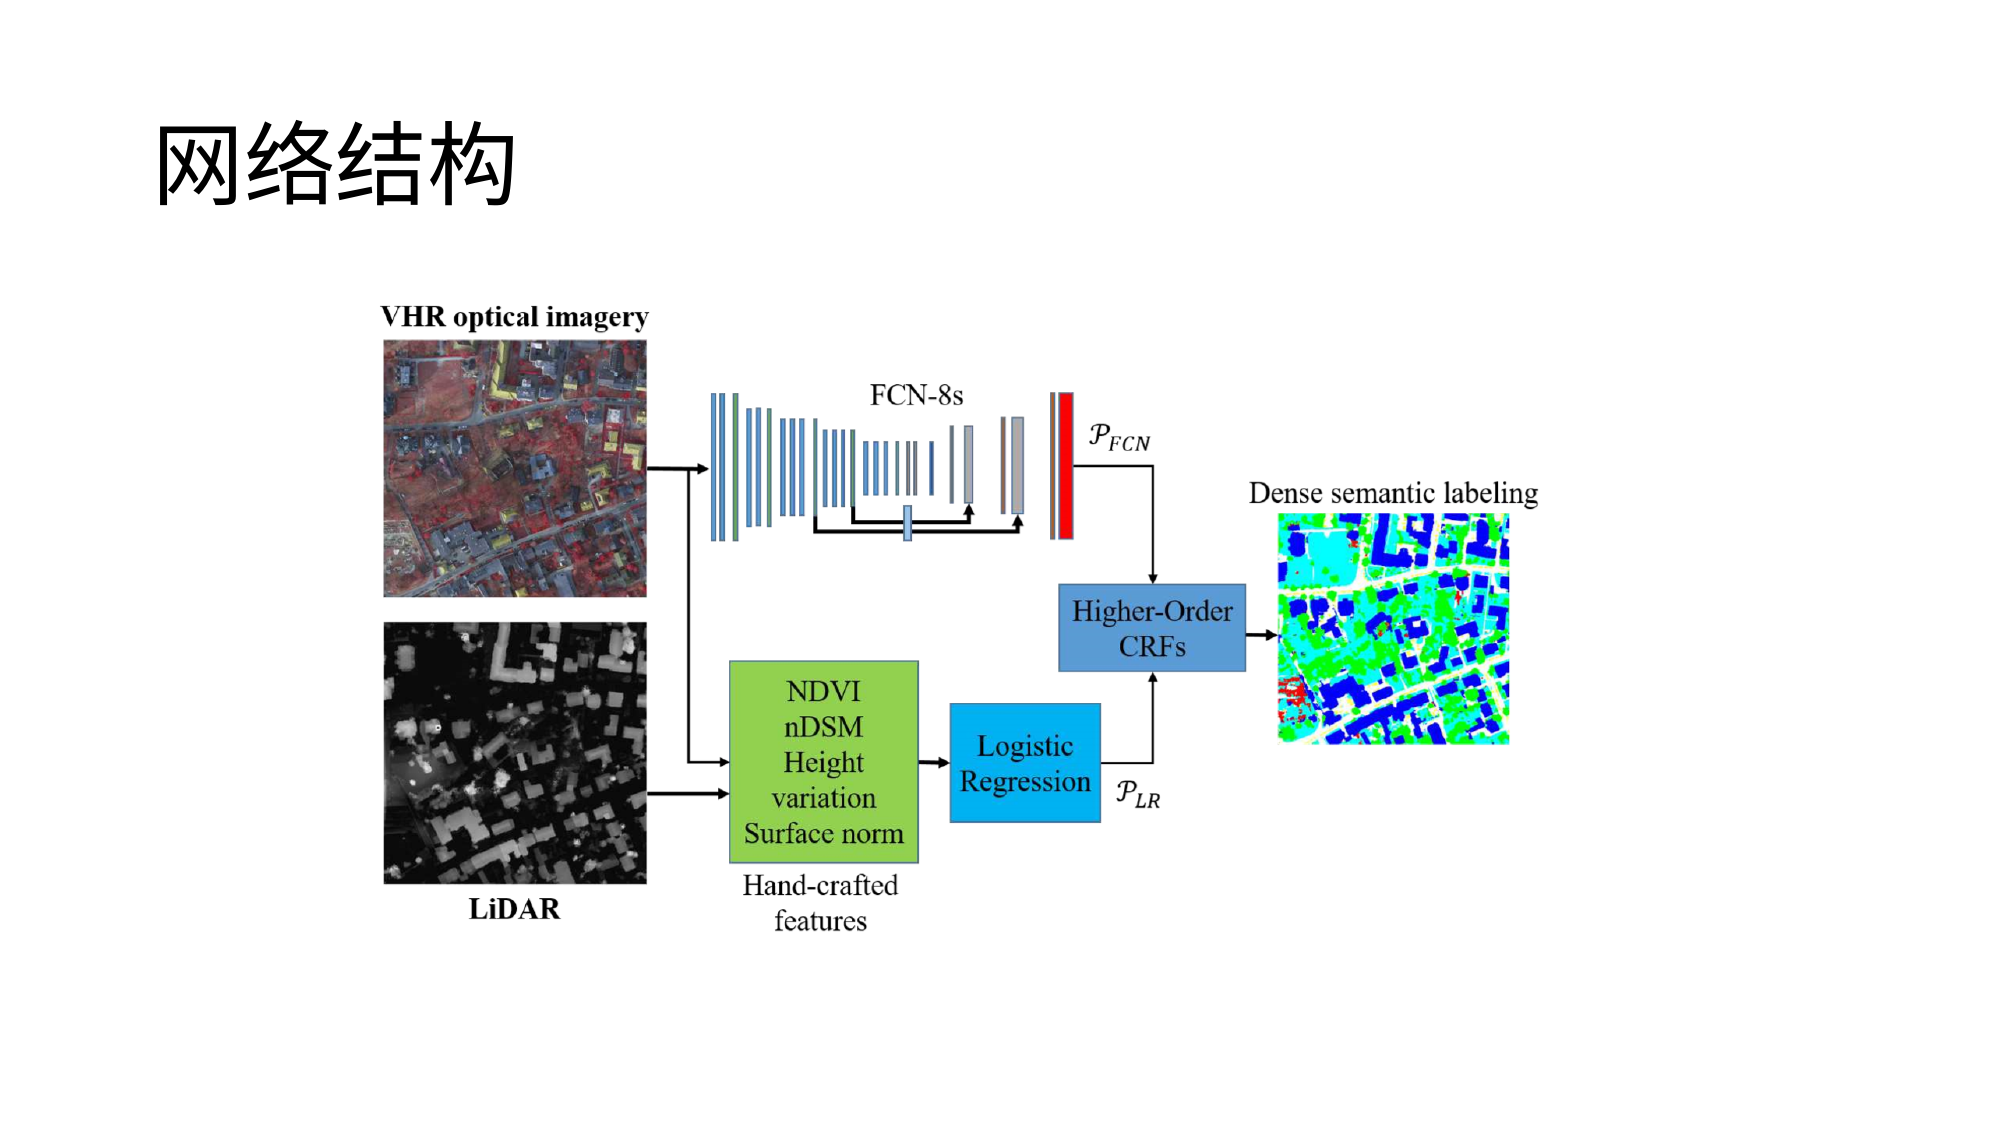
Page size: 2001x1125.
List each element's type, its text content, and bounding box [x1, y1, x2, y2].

title 网络结构 [137, 59, 1863, 278]
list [341, 292, 1569, 1006]
